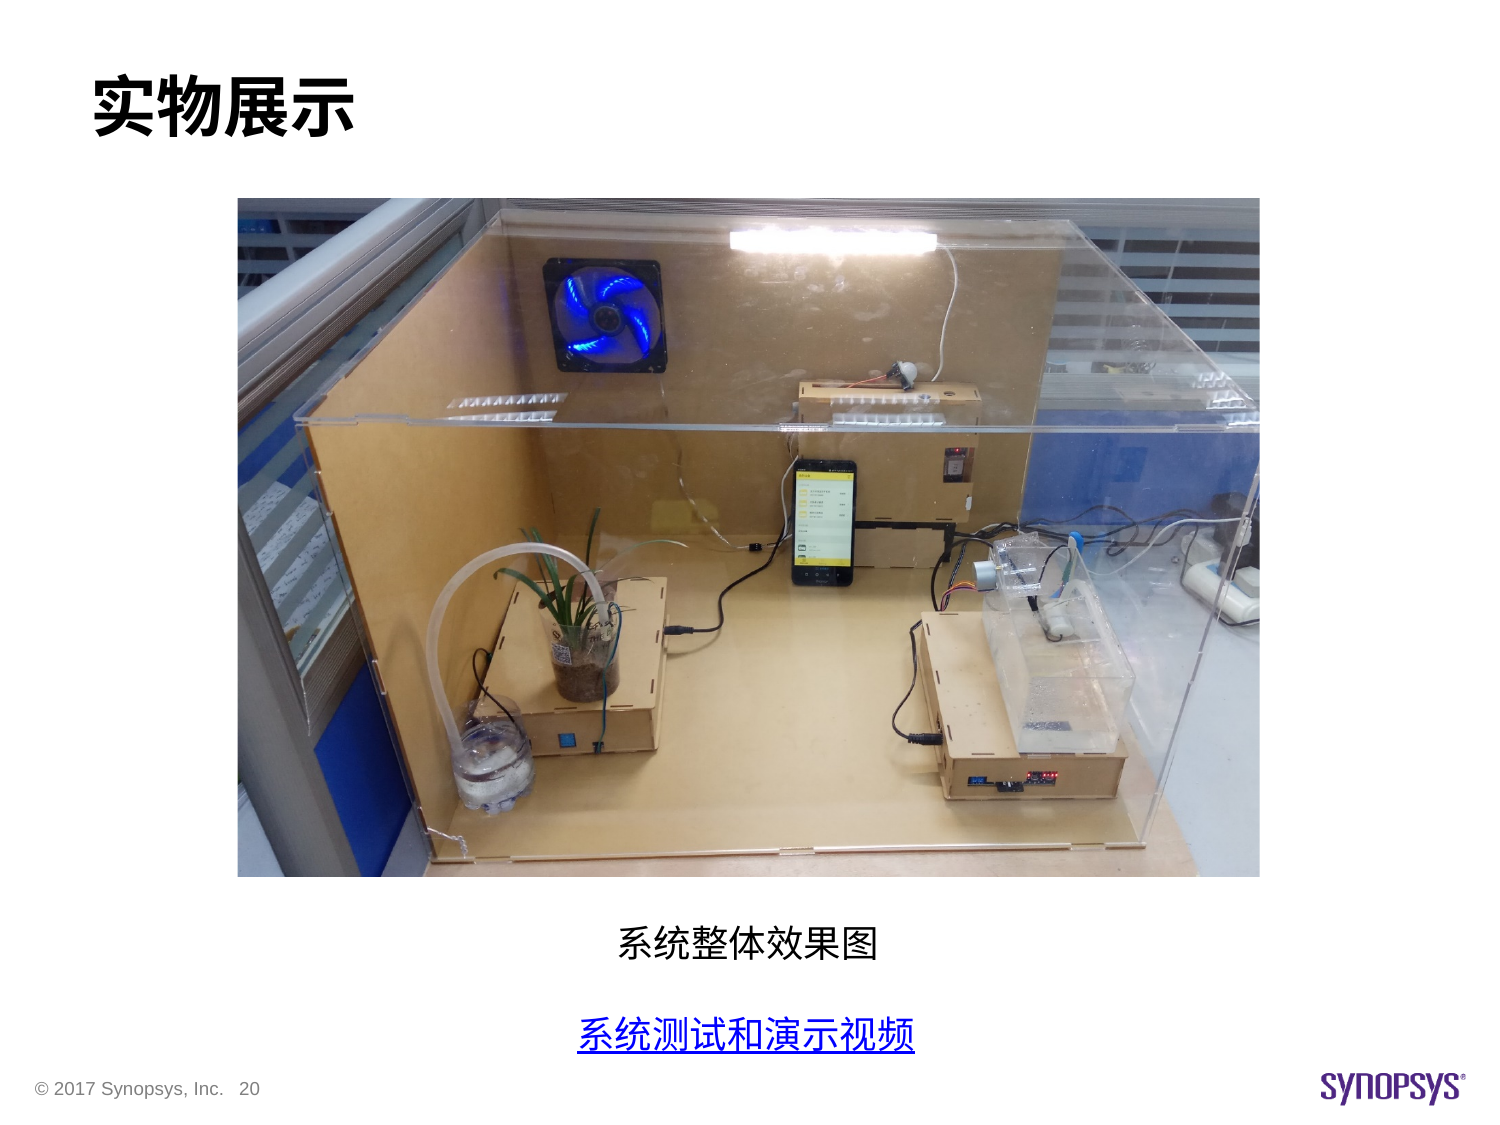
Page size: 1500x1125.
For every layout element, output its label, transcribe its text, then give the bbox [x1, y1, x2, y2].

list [237, 198, 1260, 877]
text_box 系统测试和演示视频 [562, 1003, 1313, 1073]
picture [1321, 1073, 1466, 1108]
text_box 系统整体效果图 [601, 912, 894, 973]
title 实物展示 [75, 11, 1500, 199]
